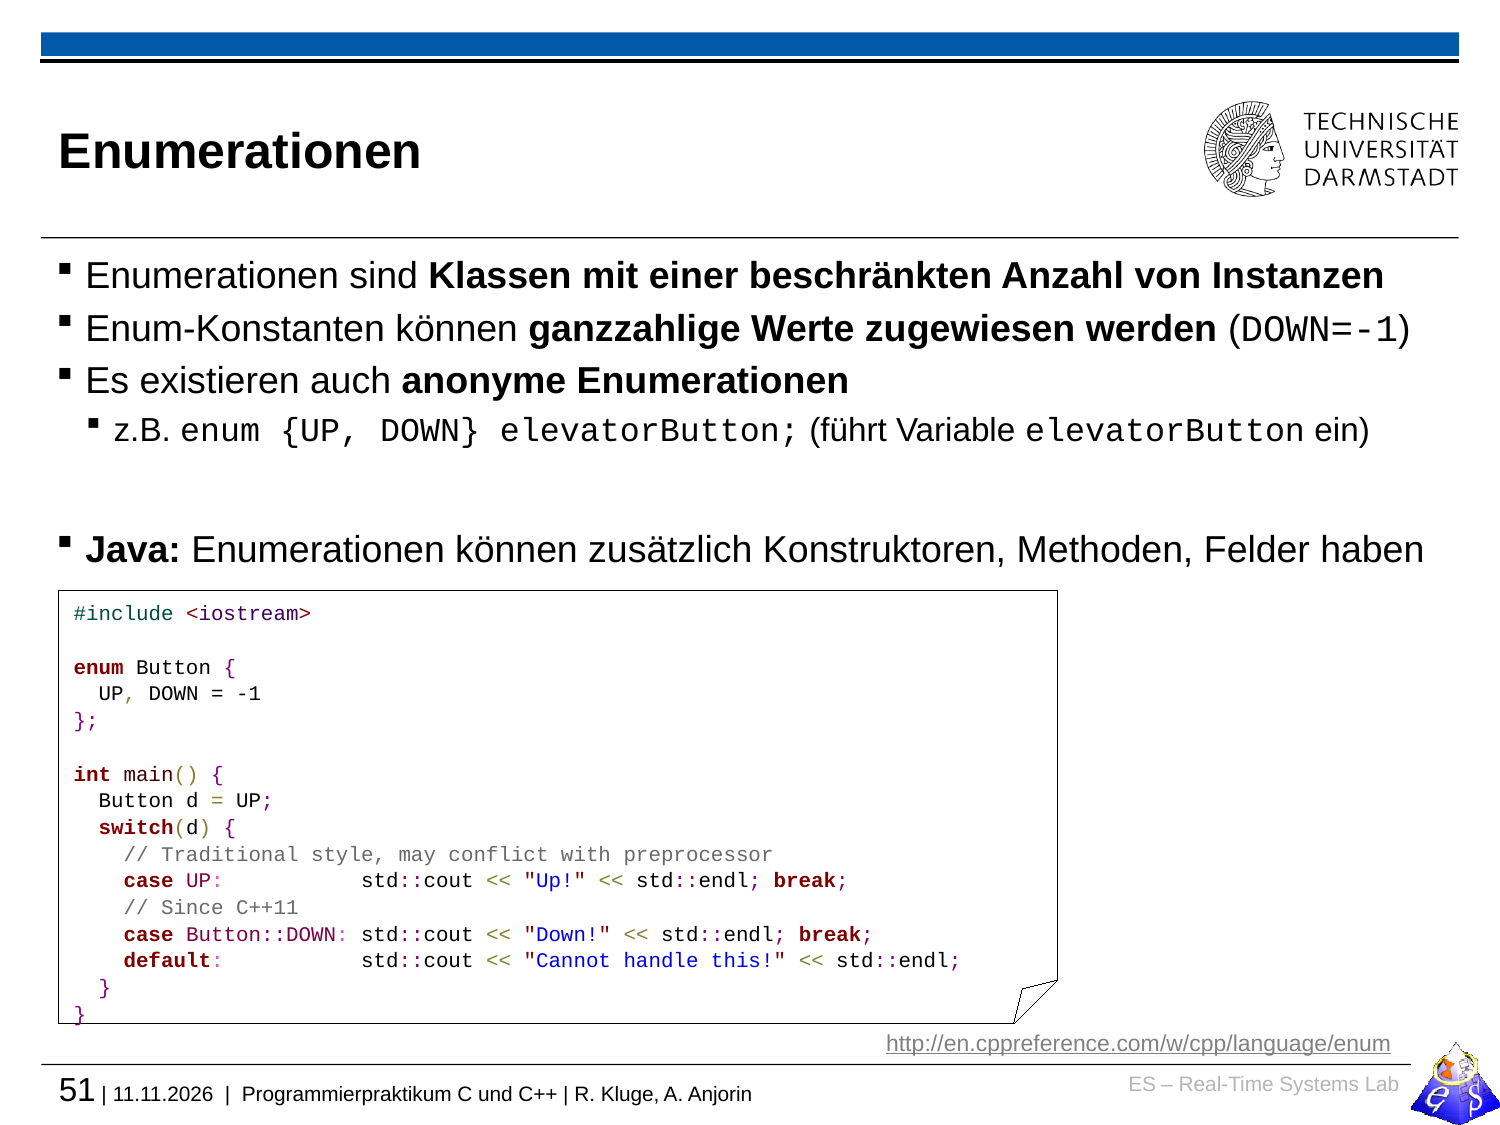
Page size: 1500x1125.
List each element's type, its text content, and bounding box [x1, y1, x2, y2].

list Enumerationen sind Klassen mit einer beschränkten Anzahl von Instanzen Enum-Konstanten können ganzzahlige Werte zugewiesen werden (DOWN=-1) Es existieren auch anonyme Enumerationen z.B. enum {UP, DOWN} elevatorButton; (führt Variable elevatorButton ein) Java: Enumerationen können zusätzlich Konstruktoren, Methoden, Felder haben [41, 243, 1459, 1059]
text_box #include <iostream> enum Button { UP, DOWN = -1 }; int main() { Button d = UP; switch(d) { // Traditional style, may conflict with preprocessor case UP: std::cout << "Up!" << std::endl; break; // Since C++11 case Button::DOWN: std::cout << "Down!" << std::endl; break; default: std::cout << "Cannot handle this!" << std::endl; } } [58, 590, 1058, 1024]
picture [1411, 1041, 1500, 1125]
title Enumerationen [58, 80, 1187, 218]
picture [1187, 84, 1483, 214]
text_box http://en.cppreference.com/w/cpp/language/enum [662, 1023, 1413, 1064]
text_box Ermöglicht kompakte, elegante, und sehr generische Algorithmen [1013, 980, 1056, 1023]
